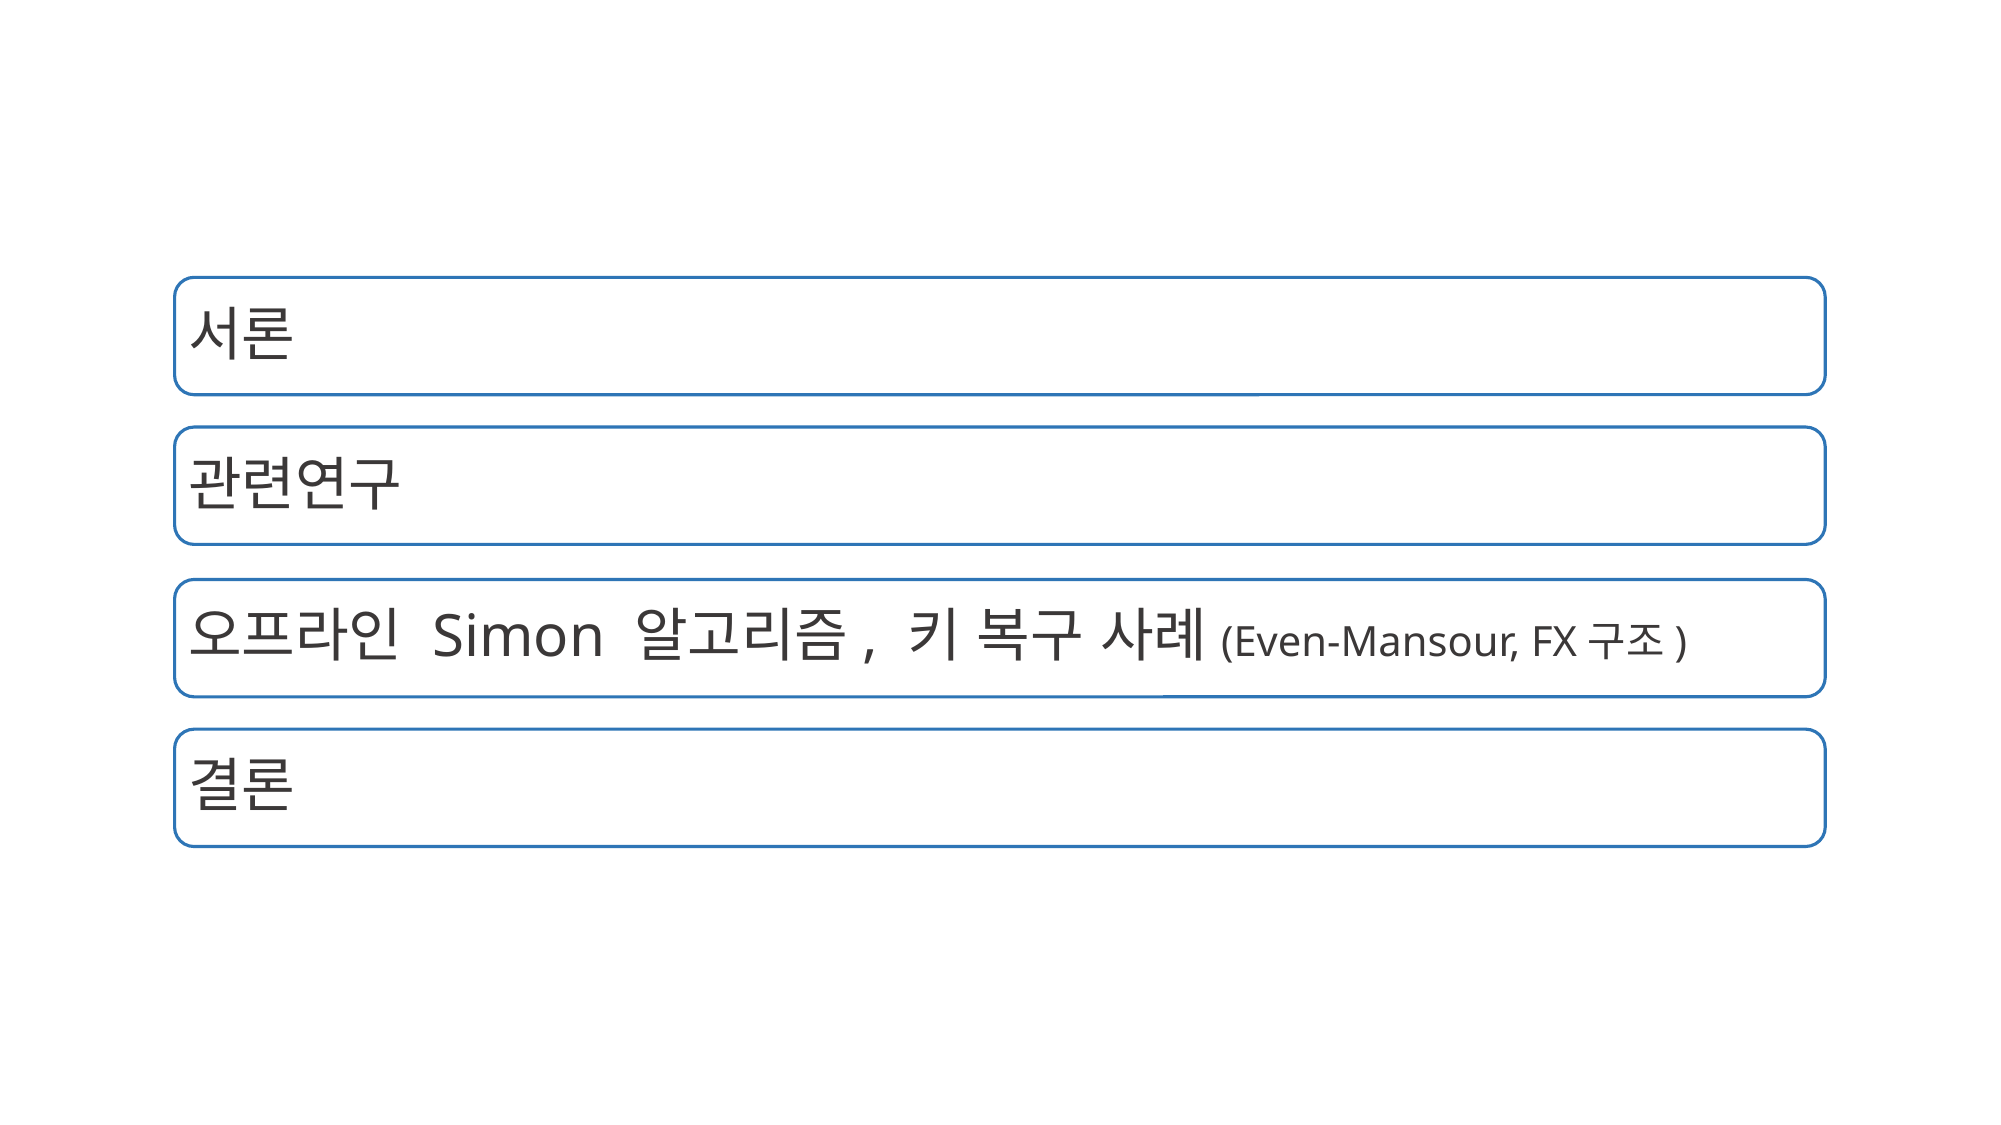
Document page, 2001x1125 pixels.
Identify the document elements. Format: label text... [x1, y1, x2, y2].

list 결론 [171, 726, 1828, 849]
list 오프라인 Simon 알고리즘, 키 복구 사례(Even-Mansour, FX구조) [171, 576, 1828, 699]
list 관련연구 [171, 425, 1828, 548]
list 서론 [171, 275, 1828, 398]
